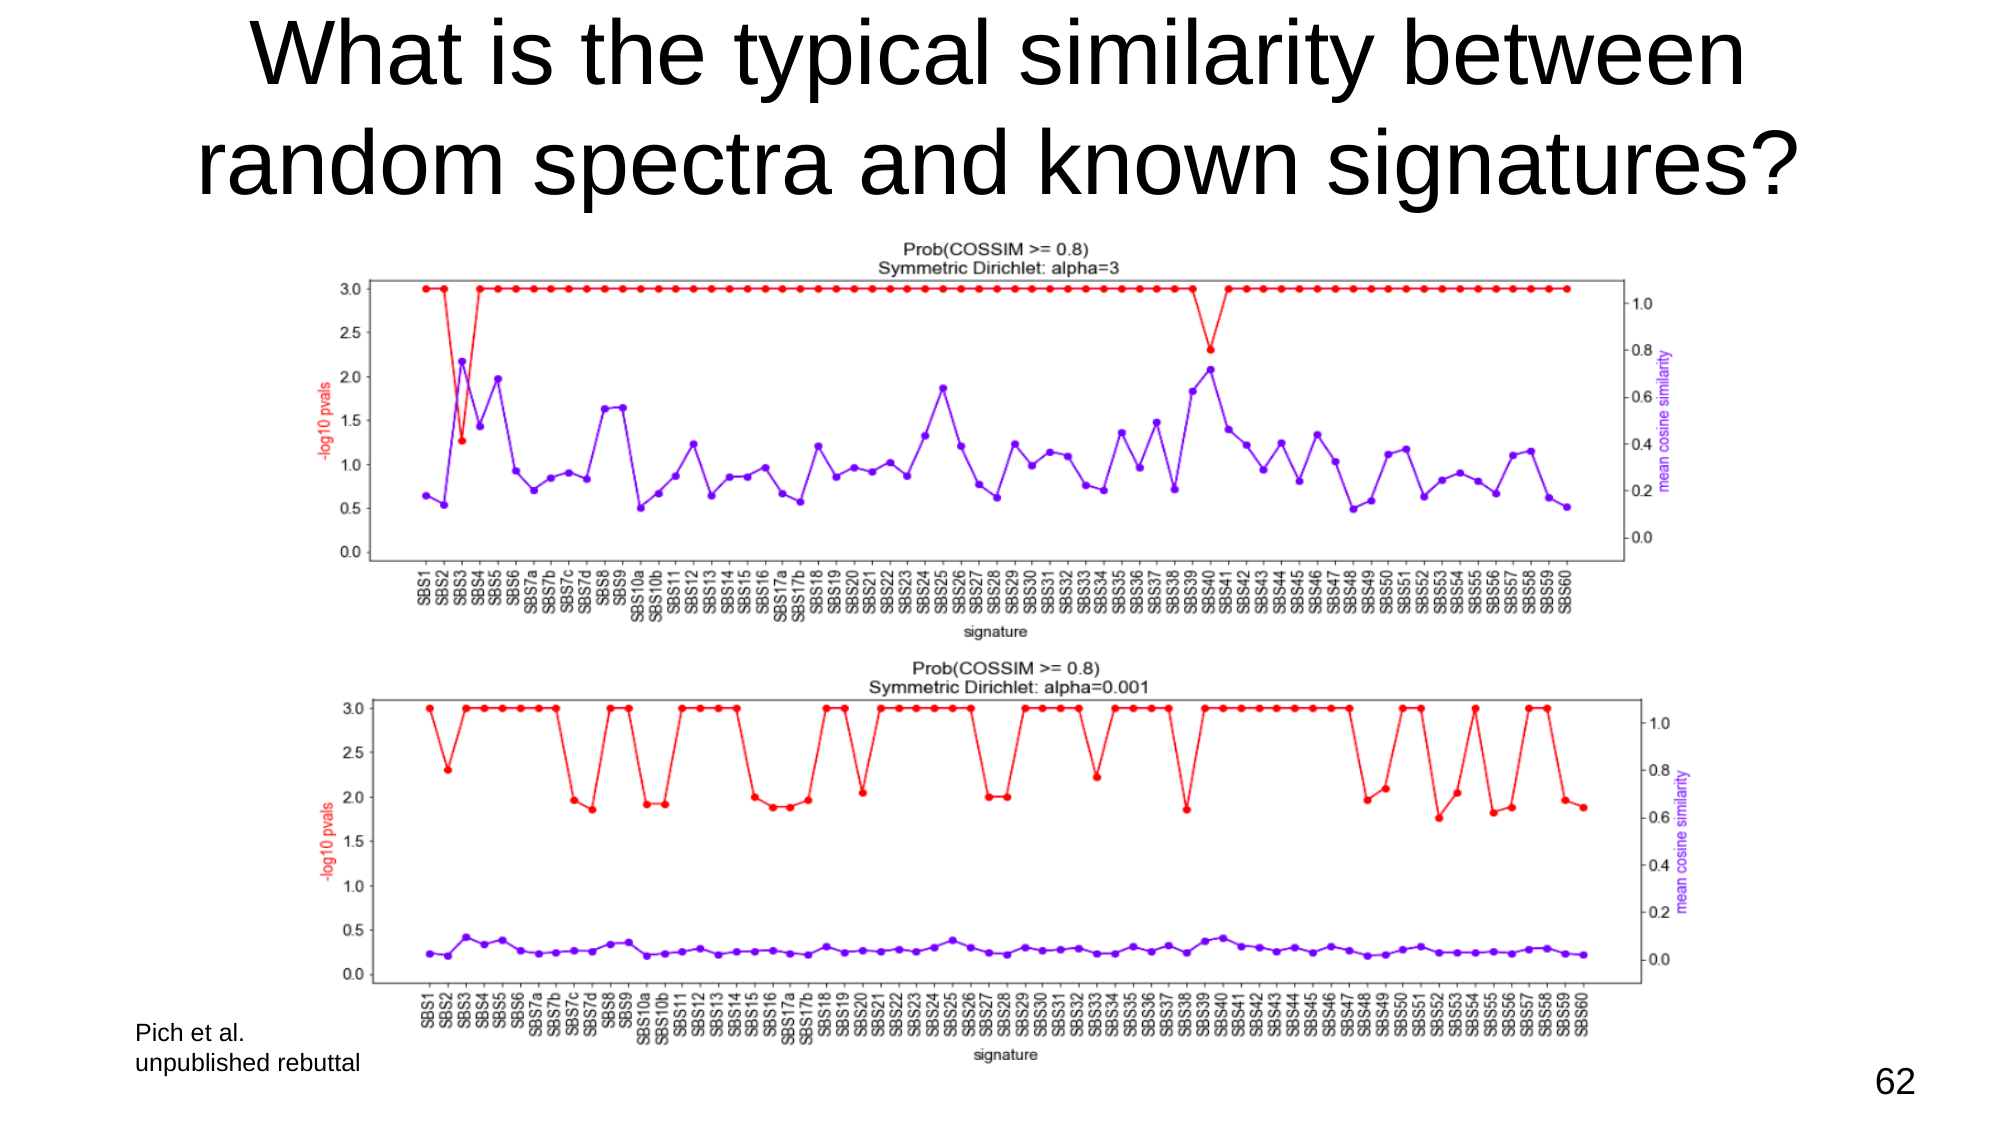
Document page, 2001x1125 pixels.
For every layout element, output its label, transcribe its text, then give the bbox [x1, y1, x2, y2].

picture [305, 230, 1695, 645]
text_box 62 [1859, 1049, 1941, 1125]
text_box Pich et al. unpublished rebuttal [120, 1009, 301, 1080]
text_box What is the typical similarity between random spectra and known signatures? [99, 0, 1900, 206]
picture [302, 656, 1713, 1074]
